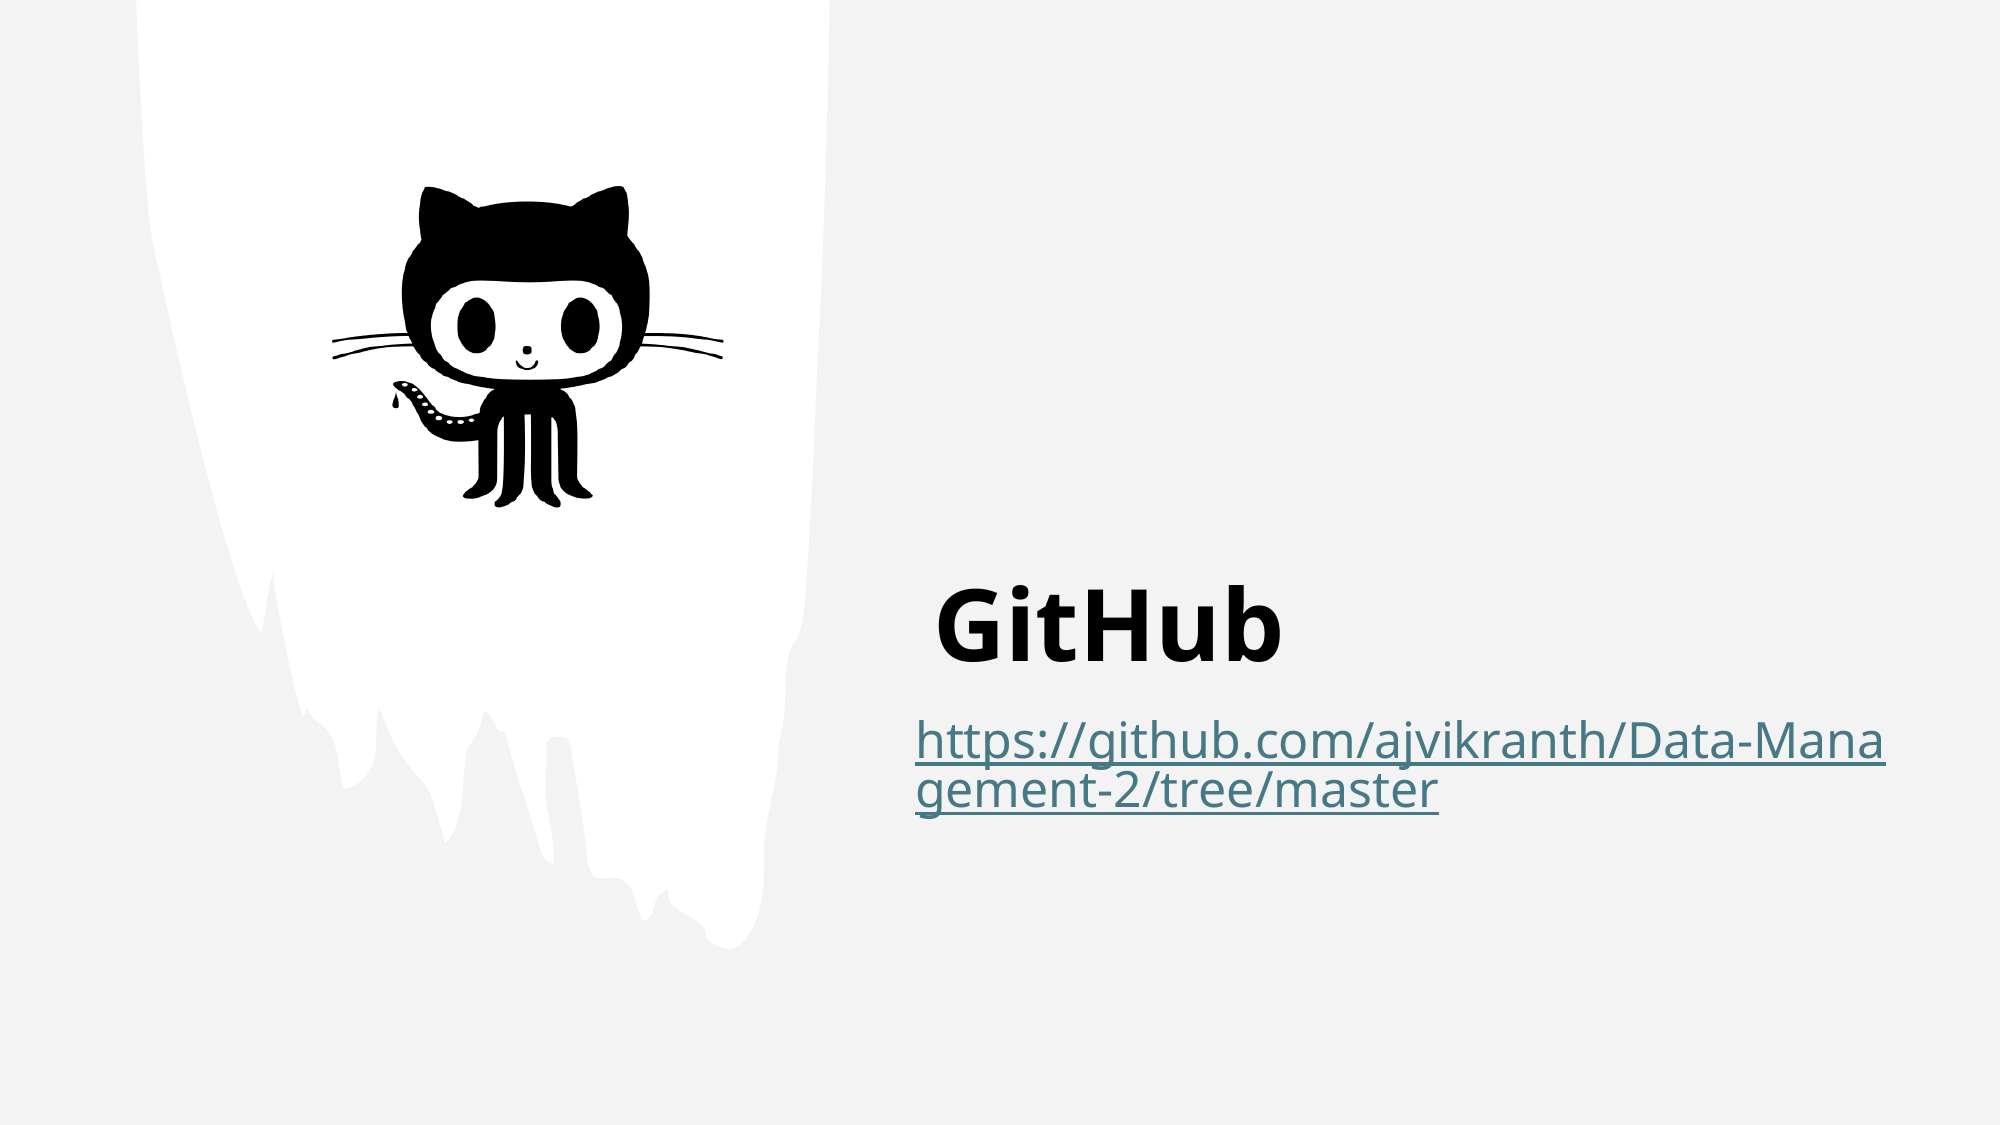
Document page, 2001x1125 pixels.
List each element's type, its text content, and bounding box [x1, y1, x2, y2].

subtitle https://github.com/ajvikranth/Data-Management-2/tree/master [900, 702, 1931, 943]
title GitHub [918, 230, 1863, 692]
text_box [0, 0, 2000, 1125]
text_box [137, 0, 829, 948]
picture [302, 110, 754, 562]
